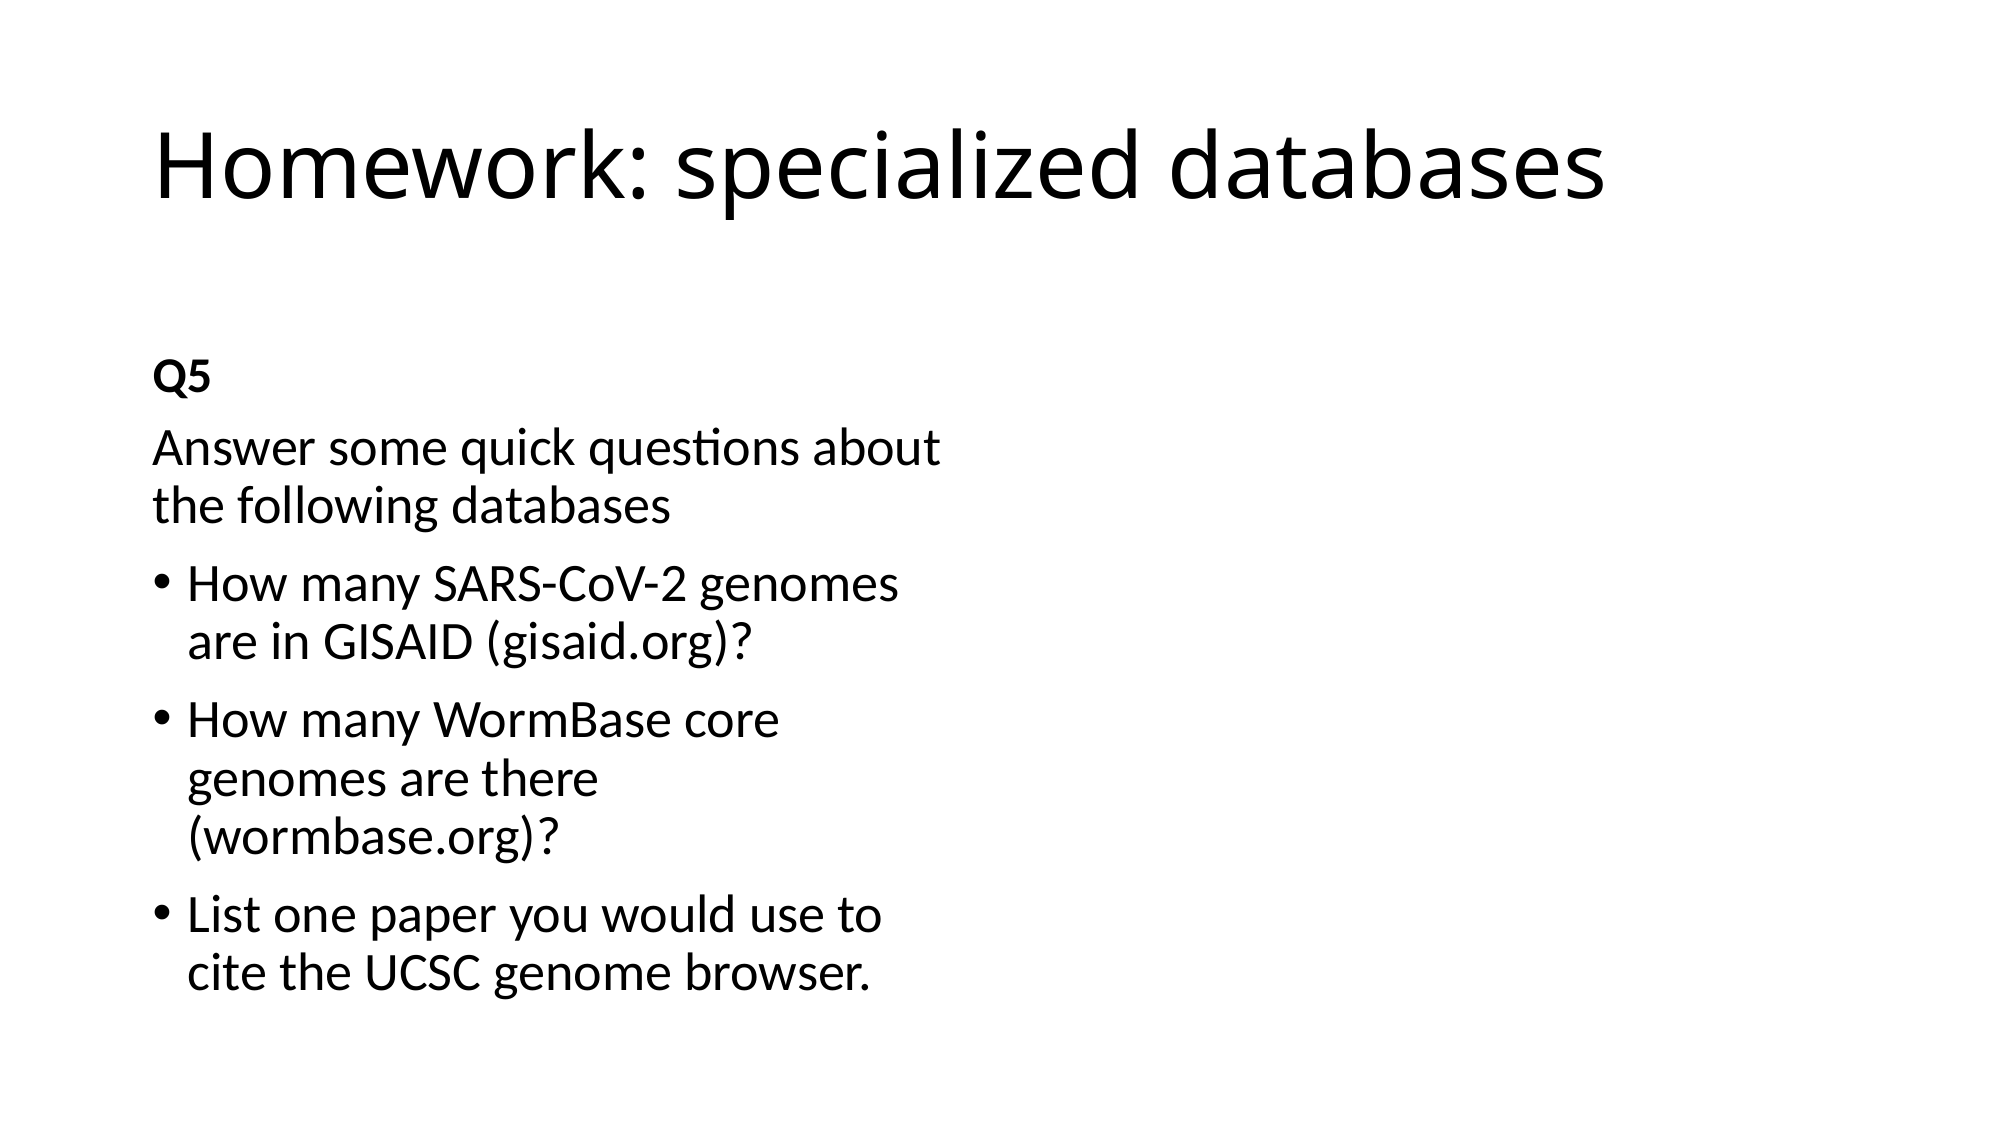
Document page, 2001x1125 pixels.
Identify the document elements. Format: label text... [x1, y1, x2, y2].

list Answer some quick questions about the following databases How many SARS-CoV-2 genomes are in GISAID (gisaid.org)? How many WormBase core genomes are there (wormbase.org)? List one paper you would use to cite the UCSC genome browser. [137, 410, 984, 1016]
title Homework: specialized databases [137, 59, 1863, 278]
list Q5 [137, 275, 984, 410]
